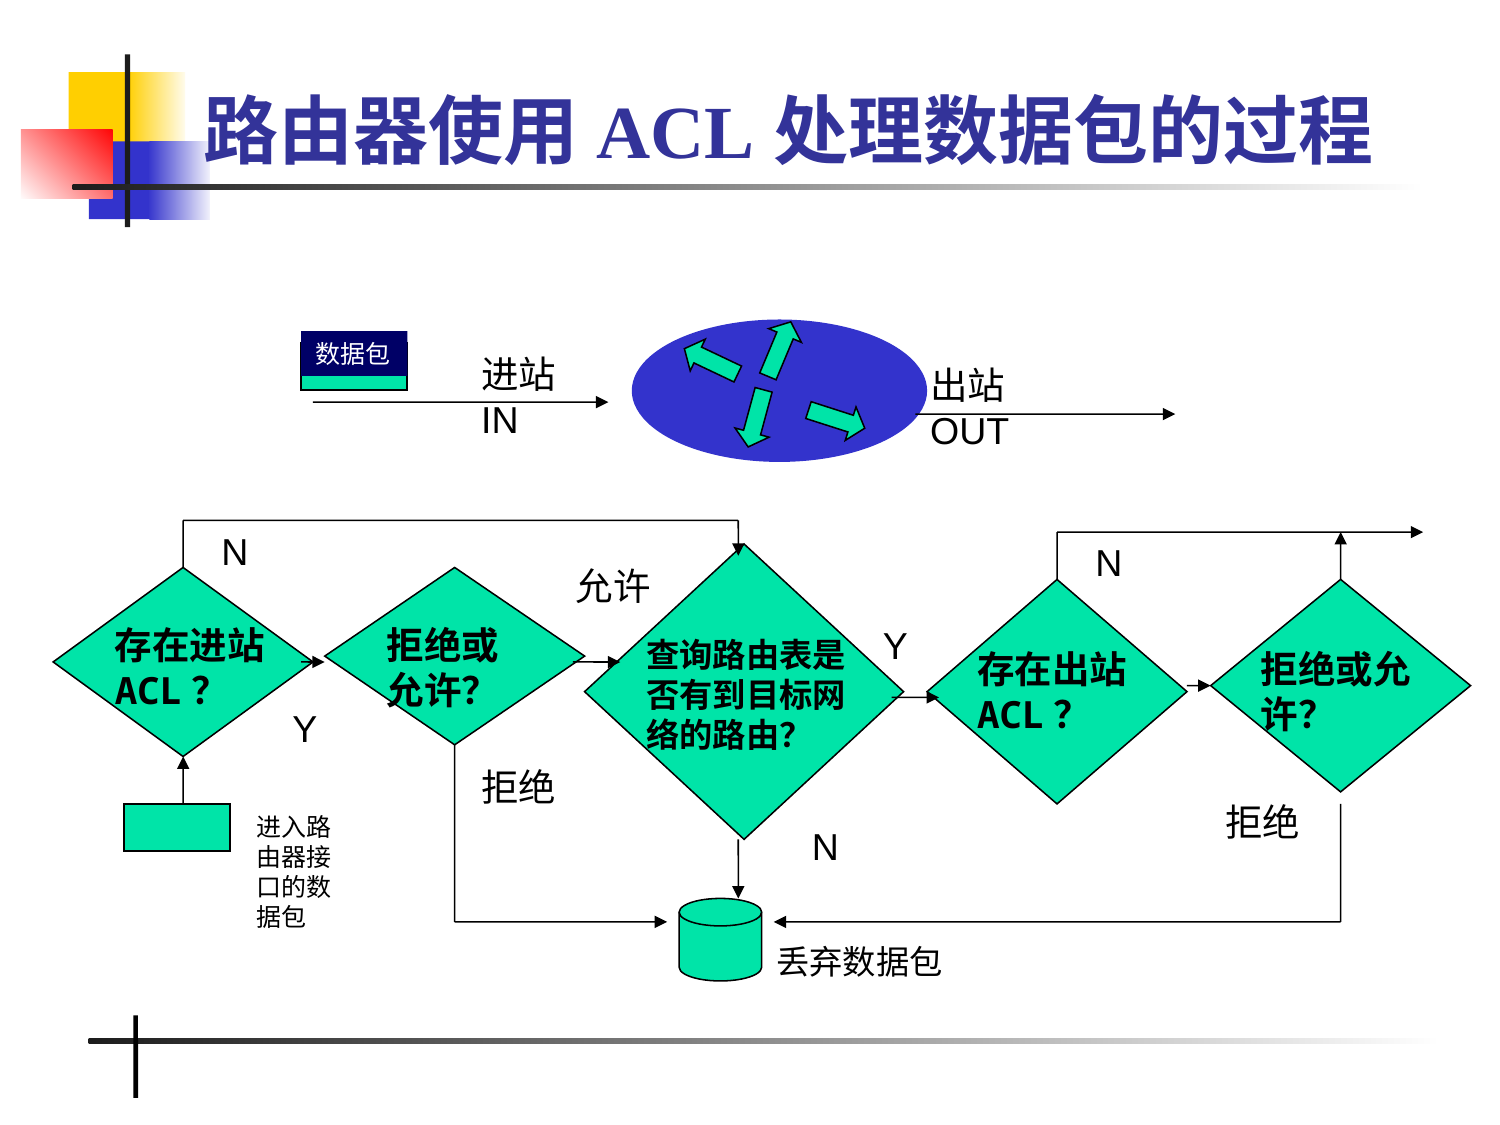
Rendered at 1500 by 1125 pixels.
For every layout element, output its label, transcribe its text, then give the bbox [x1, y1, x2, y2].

text_box [324, 623, 372, 689]
text_box [655, 544, 833, 626]
text_box [735, 387, 773, 447]
text_box 存在出站ACL？ [962, 638, 1164, 744]
text_box Y [868, 614, 951, 675]
text_box [1186, 679, 1211, 692]
text_box [1164, 671, 1188, 712]
text_box 进站IN [466, 343, 609, 448]
text_box [684, 339, 742, 382]
text_box [631, 319, 915, 462]
text_box [584, 648, 631, 735]
text_box [132, 720, 234, 756]
text_box N [206, 520, 290, 580]
text_box [176, 756, 190, 804]
text_box [759, 321, 802, 380]
text_box N [797, 815, 880, 876]
text_box [1058, 407, 1176, 421]
text_box [1211, 656, 1246, 715]
text_box [732, 839, 745, 899]
text_box [301, 663, 312, 671]
text_box [538, 624, 585, 688]
text_box [418, 720, 492, 745]
text_box [123, 803, 231, 851]
text_box [989, 579, 1125, 638]
text_box 拒绝或允许？ [1246, 638, 1447, 744]
text_box 允许 [560, 555, 680, 616]
text_box [1334, 532, 1347, 580]
text_box [773, 915, 1341, 929]
text_box 数据包 [301, 331, 408, 376]
text_box N [1080, 531, 1164, 592]
text_box 出站OUT [915, 354, 1058, 460]
text_box [805, 401, 865, 441]
text_box [679, 898, 762, 981]
text_box [732, 520, 745, 556]
text_box [659, 761, 829, 840]
text_box [1447, 666, 1471, 705]
text_box 进入路由器接口的数据包 [242, 803, 349, 939]
text_box [880, 675, 904, 714]
text_box [1268, 579, 1413, 638]
text_box [927, 661, 962, 722]
text_box [1282, 744, 1400, 792]
text_box [454, 915, 668, 929]
text_box [987, 744, 1127, 804]
text_box [386, 567, 523, 614]
text_box 拒绝 [466, 756, 585, 817]
text_box [301, 376, 408, 391]
text_box [53, 627, 100, 697]
text_box 拒绝 [1210, 791, 1329, 852]
text_box [1164, 525, 1424, 539]
text_box [301, 655, 325, 669]
text_box [119, 567, 248, 614]
text_box 拒绝或允许？ [372, 614, 538, 720]
text_box 存在进站ACL？ [100, 614, 301, 720]
title 路由器使用ACL处理数据包的过程 [188, 23, 1468, 181]
text_box [572, 655, 621, 669]
text_box [301, 653, 312, 661]
text_box 丢弃数据包 [761, 933, 1022, 989]
text_box 查询路由表是否有到目标网络的路由？ [631, 626, 880, 761]
text_box Y [277, 697, 361, 758]
text_box [891, 691, 940, 704]
